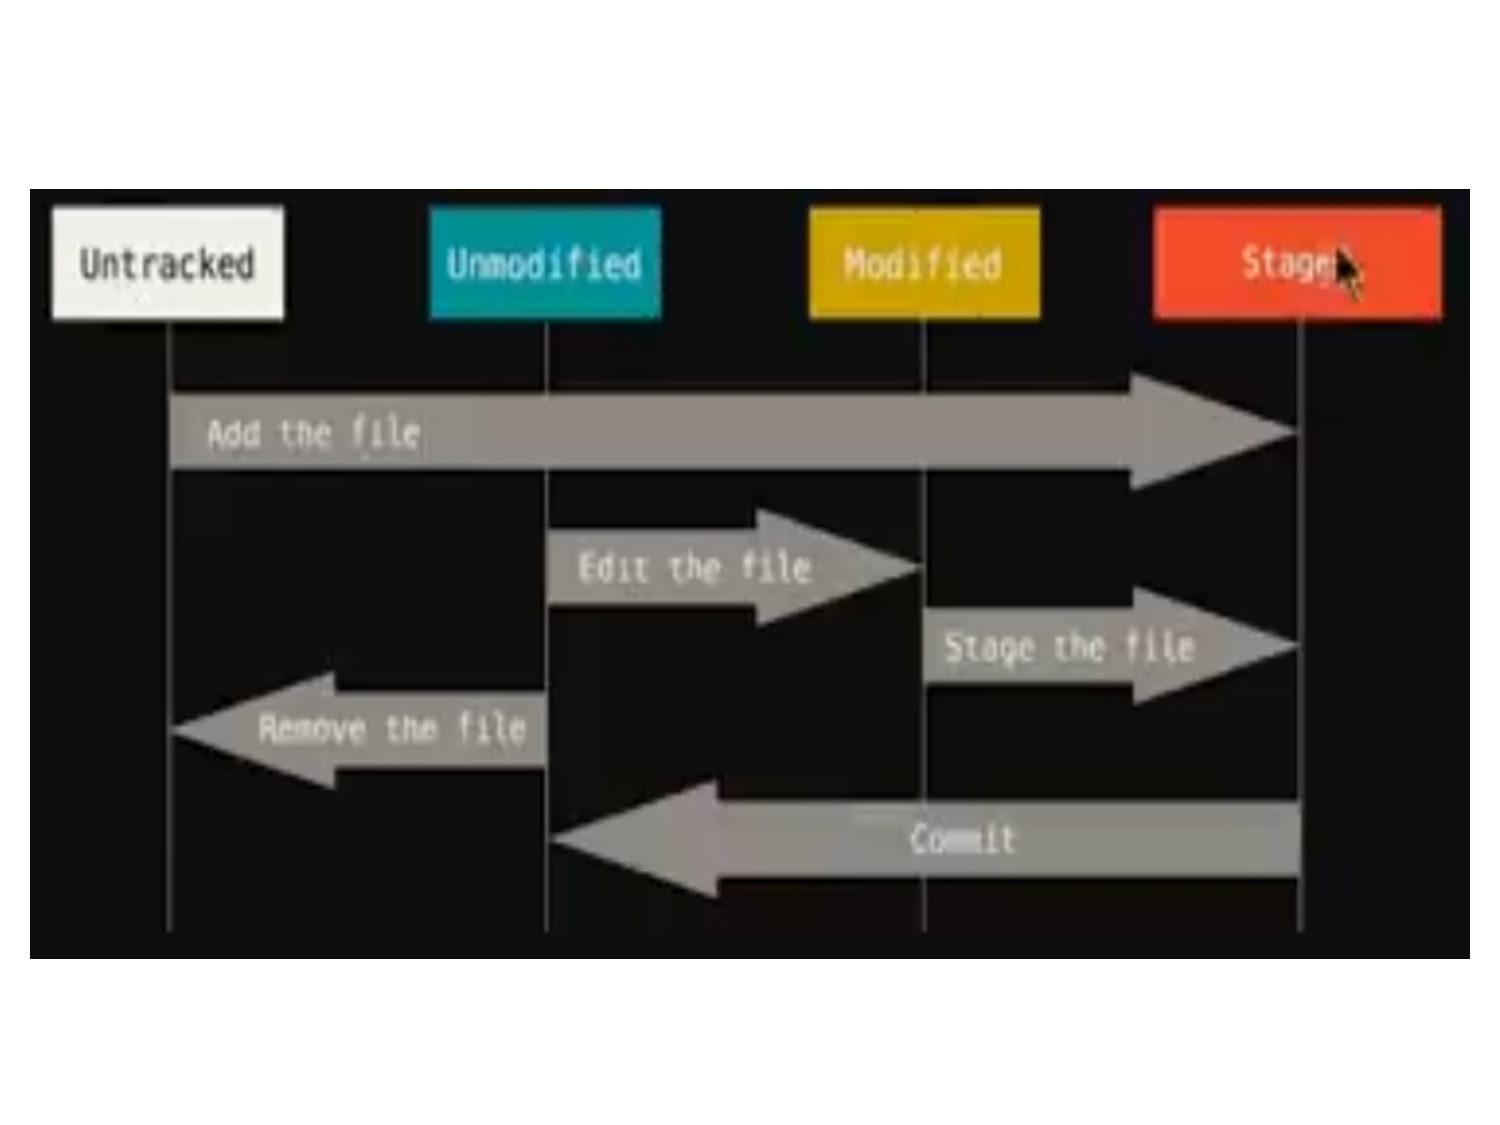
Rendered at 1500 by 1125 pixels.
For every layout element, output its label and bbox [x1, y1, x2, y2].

picture [30, 189, 1470, 960]
